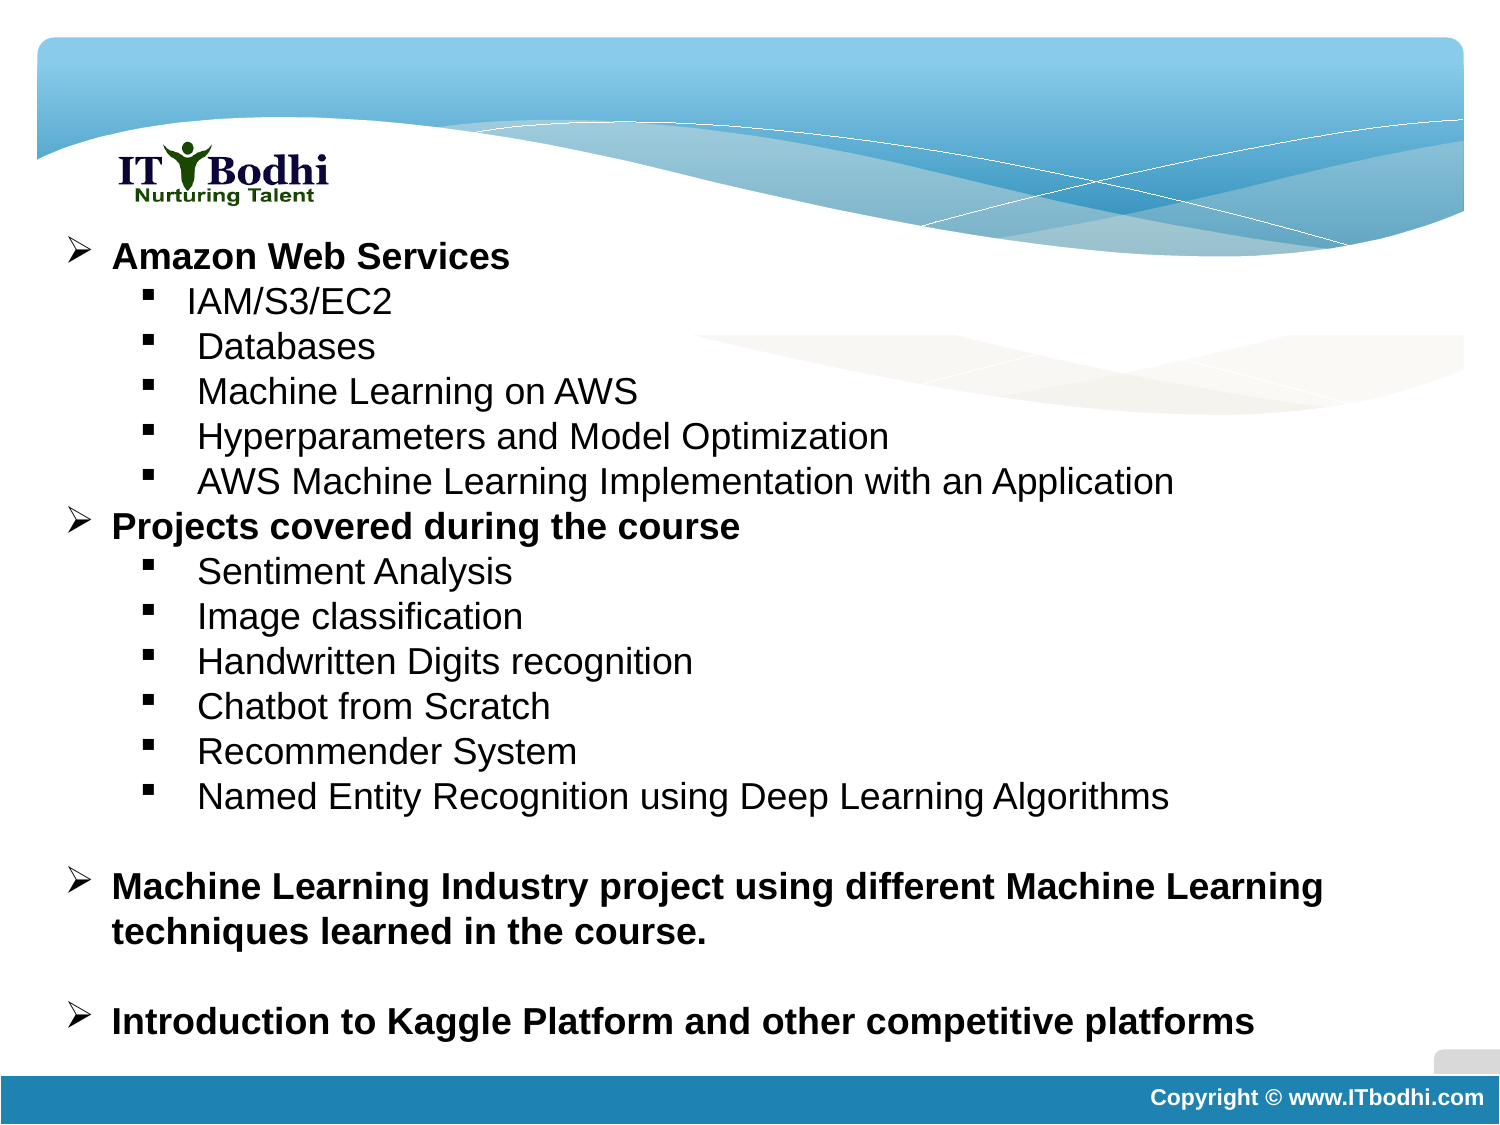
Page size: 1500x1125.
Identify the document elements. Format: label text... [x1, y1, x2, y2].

picture [112, 137, 335, 213]
text_box Amazon Web Services IAM/S3/EC2 Databases Machine Learning on AWS Hyperparameters and Model Optimization AWS Machine Learning Implementation with an Application Projects covered during the course Sentiment Analysis Image classification Handwritten Digits recognition Chatbot from Scratch Recommender System Named Entity Recognition using Deep Learning Algorithms Machine Learning Industry project using different Machine Learning techniques learned in the course. Introduction to Kaggle Platform and other competitive platforms [50, 224, 1450, 1050]
text_box [293, 155, 1500, 309]
text_box Copyright © www.ITbodhi.com [0, 1074, 1500, 1125]
